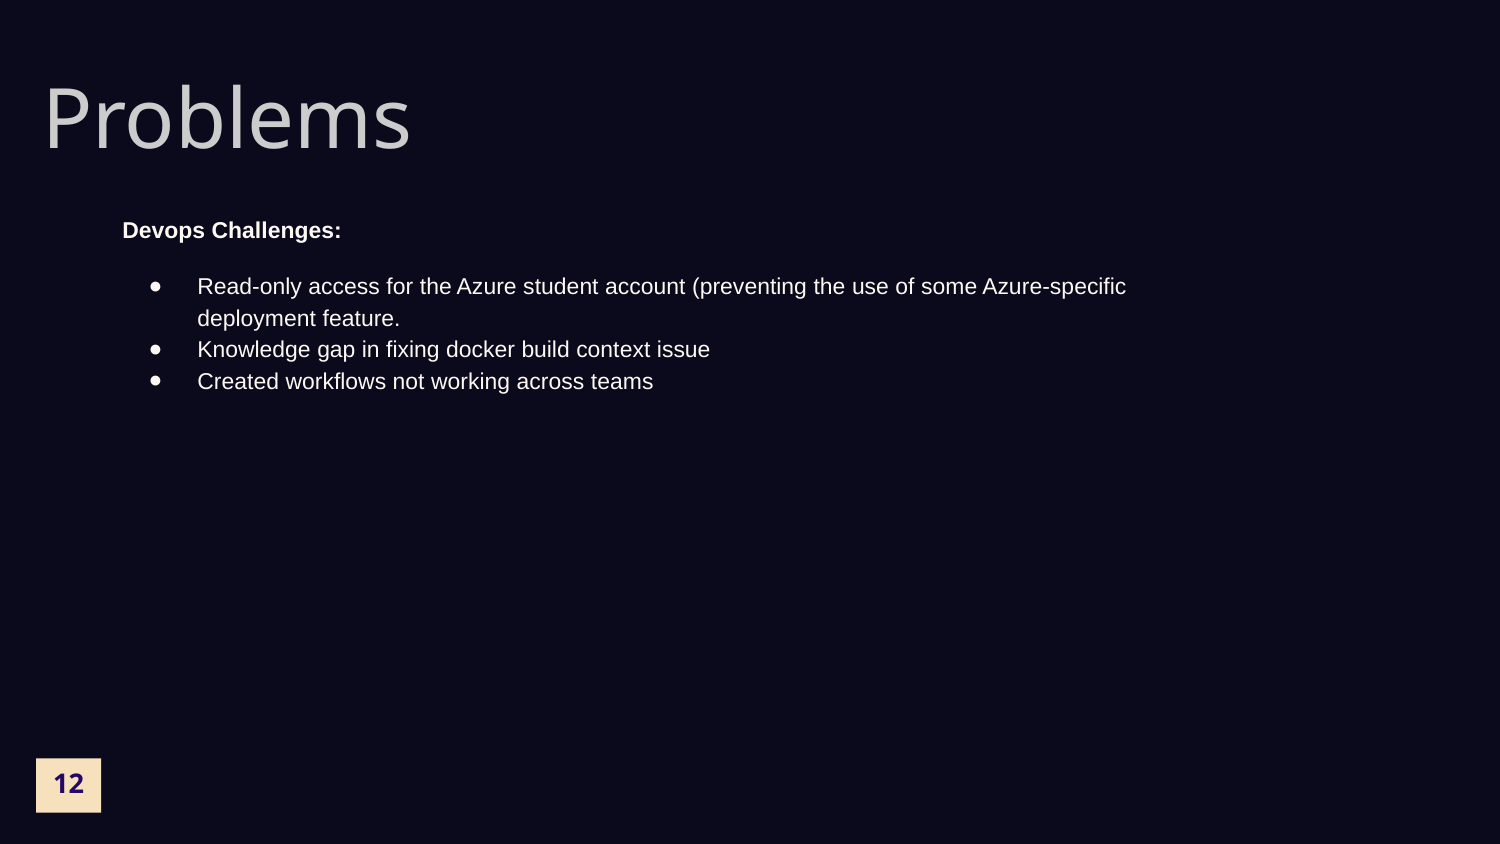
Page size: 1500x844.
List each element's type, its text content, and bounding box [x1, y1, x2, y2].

subtitle 12 [36, 758, 102, 813]
text_box Devops Challenges: Read-only access for the Azure student account (preventing the use of some Azure-specific deployment feature. Knowledge gap in fixing docker build context issue Created workflows not working across teams [107, 196, 1144, 409]
subtitle Problems [27, 39, 1031, 210]
